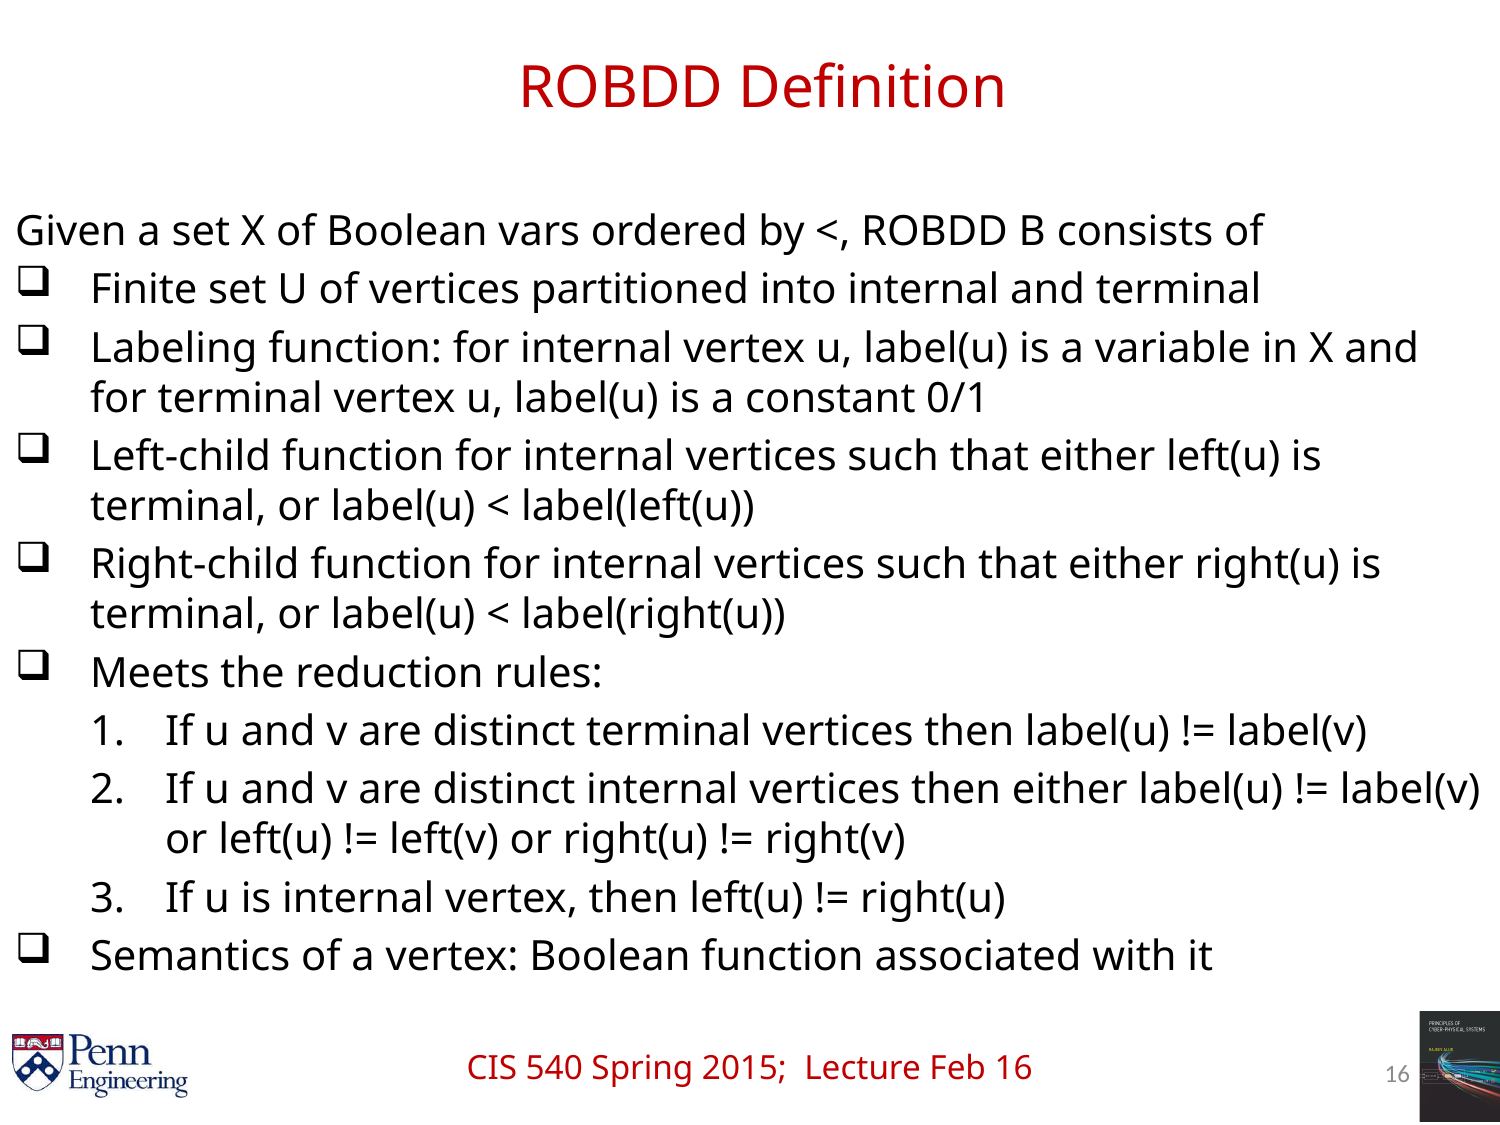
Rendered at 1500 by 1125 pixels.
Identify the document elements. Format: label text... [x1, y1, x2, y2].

text_box Given a set X of Boolean vars ordered by <, ROBDD B consists of Finite set U of vertices partitioned into internal and terminal Labeling function: for internal vertex u, label(u) is a variable in X and for terminal vertex u, label(u) is a constant 0/1 Left-child function for internal vertices such that either left(u) is terminal, or label(u) < label(left(u)) Right-child function for internal vertices such that either right(u) is terminal, or label(u) < label(right(u)) Meets the reduction rules: If u and v are distinct terminal vertices then label(u) != label(v) If u and v are distinct internal vertices then either label(u) != label(v) or left(u) != left(v) or right(u) != right(v) If u is internal vertex, then left(u) != right(u) Semantics of a vertex: Boolean function associated with it [0, 132, 1500, 1006]
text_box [0, 1007, 1500, 1125]
title ROBDD Definition [100, 24, 1425, 132]
